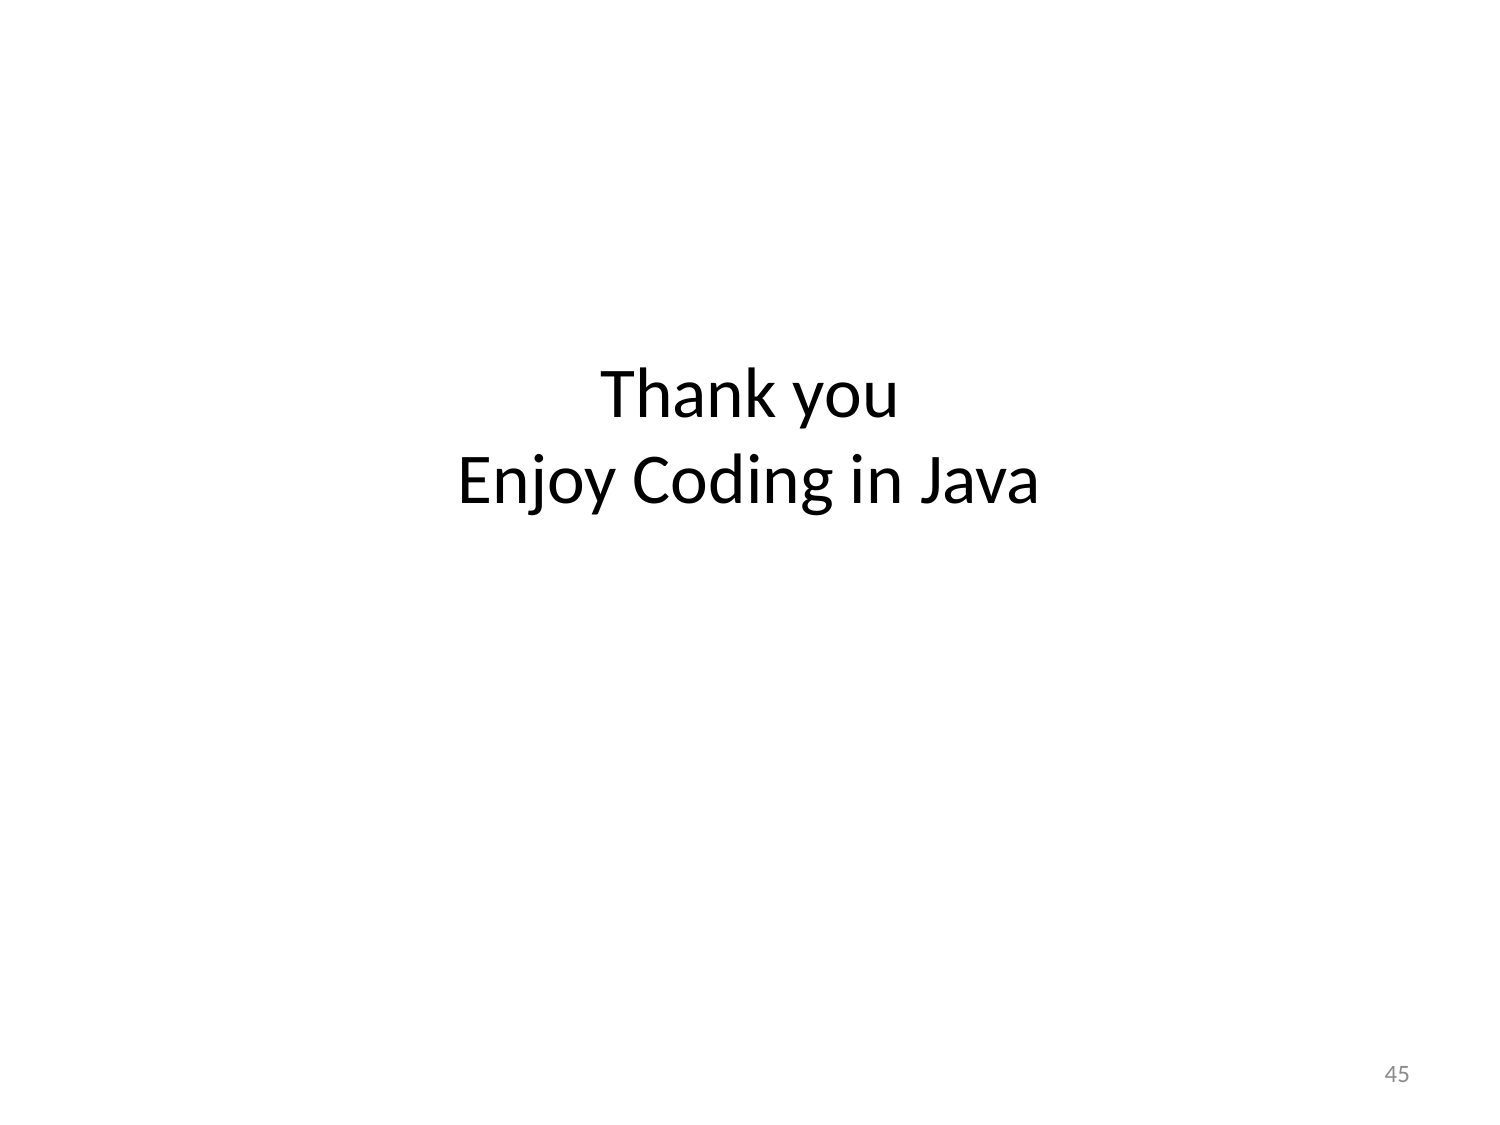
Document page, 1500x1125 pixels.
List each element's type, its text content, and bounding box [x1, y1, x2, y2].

title Thank you Enjoy Coding in Java [75, 338, 1425, 526]
slide_number 45 [1074, 1042, 1425, 1103]
